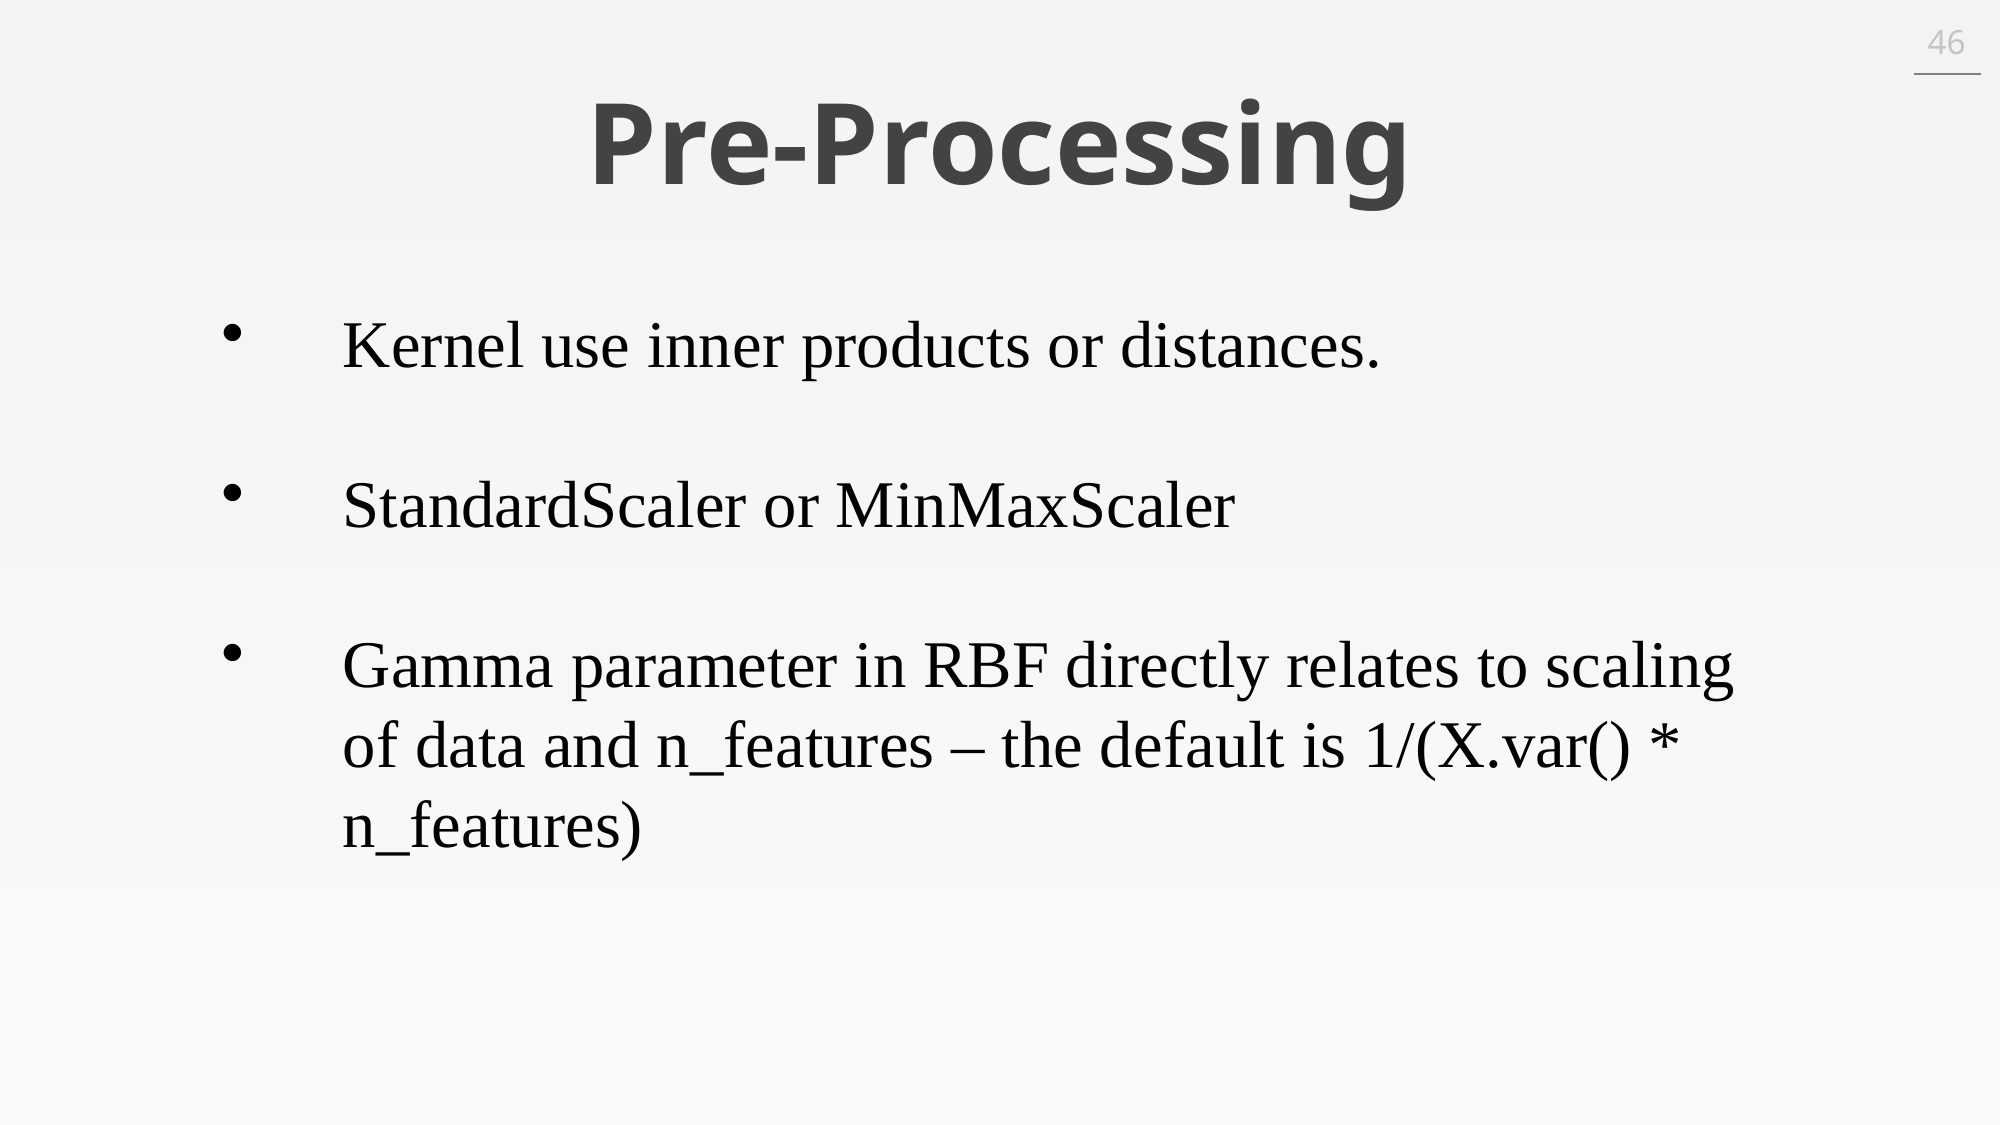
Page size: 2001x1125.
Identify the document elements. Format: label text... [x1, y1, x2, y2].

text_box Kernel use inner products or distances. StandardScaler or MinMaxScaler Gamma parameter in RBF directly relates to scaling of data and n_features – the default is 1/(X.var() * n_features) [206, 293, 1810, 868]
slide_number 46 [1896, 13, 1981, 74]
title Pre-Processing [0, 57, 2000, 238]
